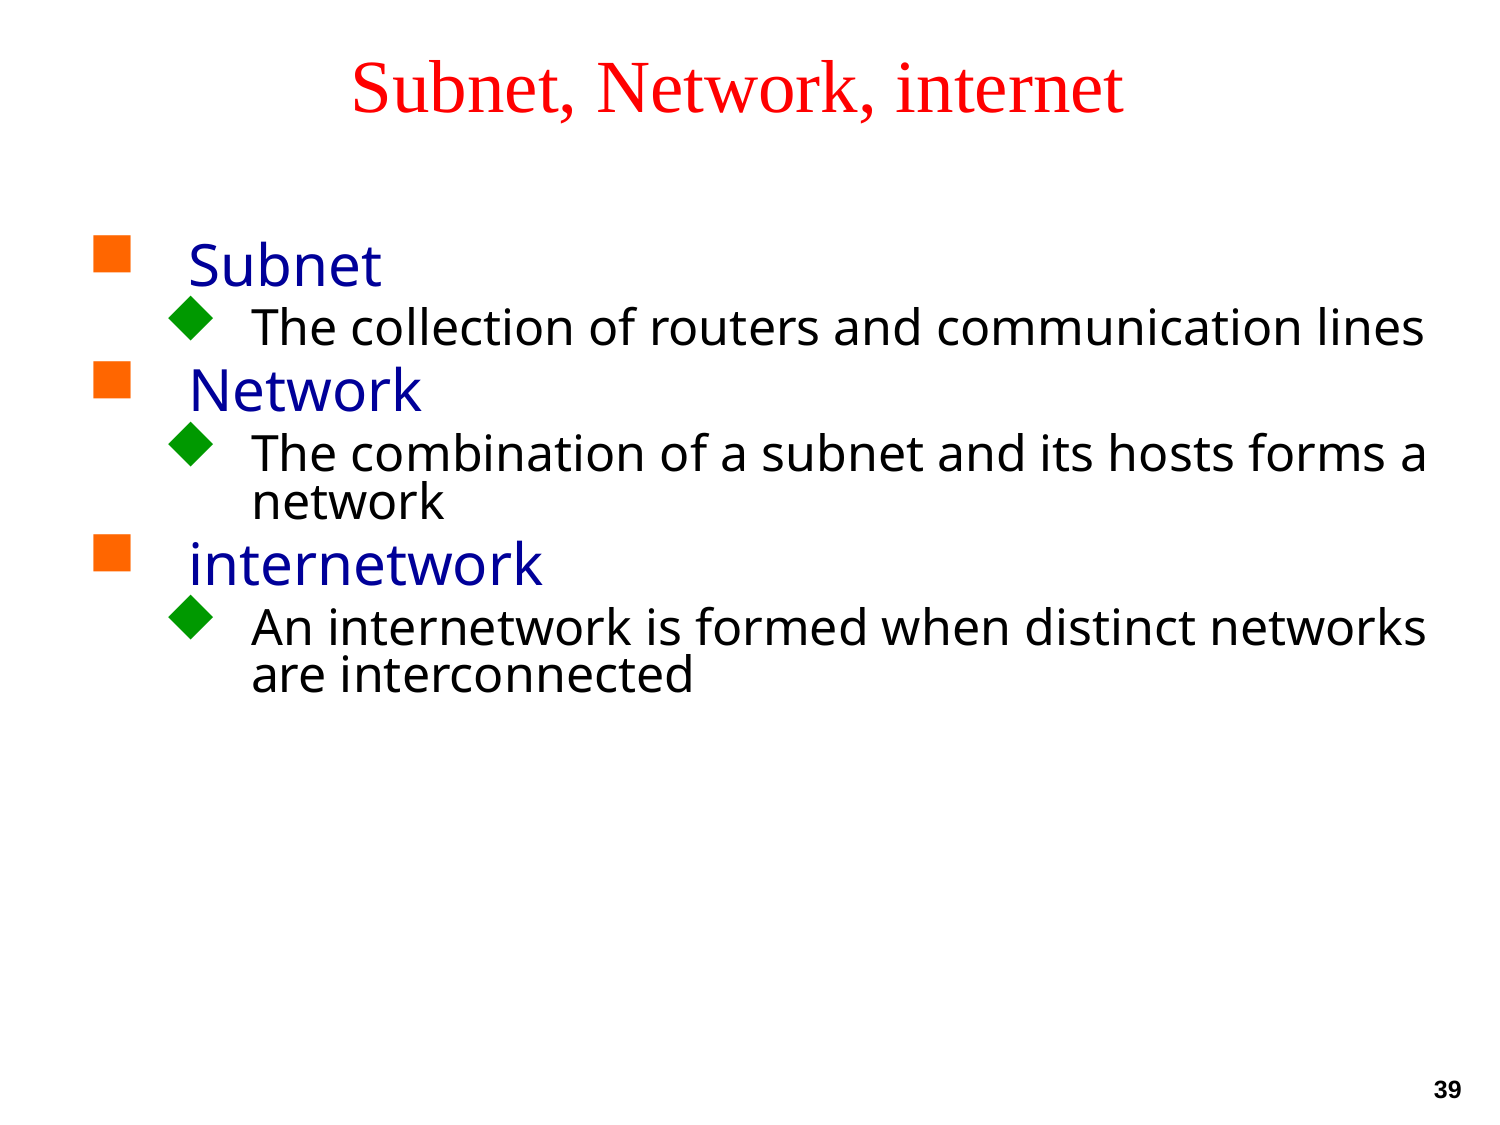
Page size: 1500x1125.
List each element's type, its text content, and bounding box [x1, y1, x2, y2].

list Subnet The collection of routers and communication lines Network The combination of a subnet and its hosts forms a network internetwork An internetwork is formed when distinct networks are interconnected [73, 152, 1471, 904]
title Subnet, Network, internet [25, 25, 1469, 141]
